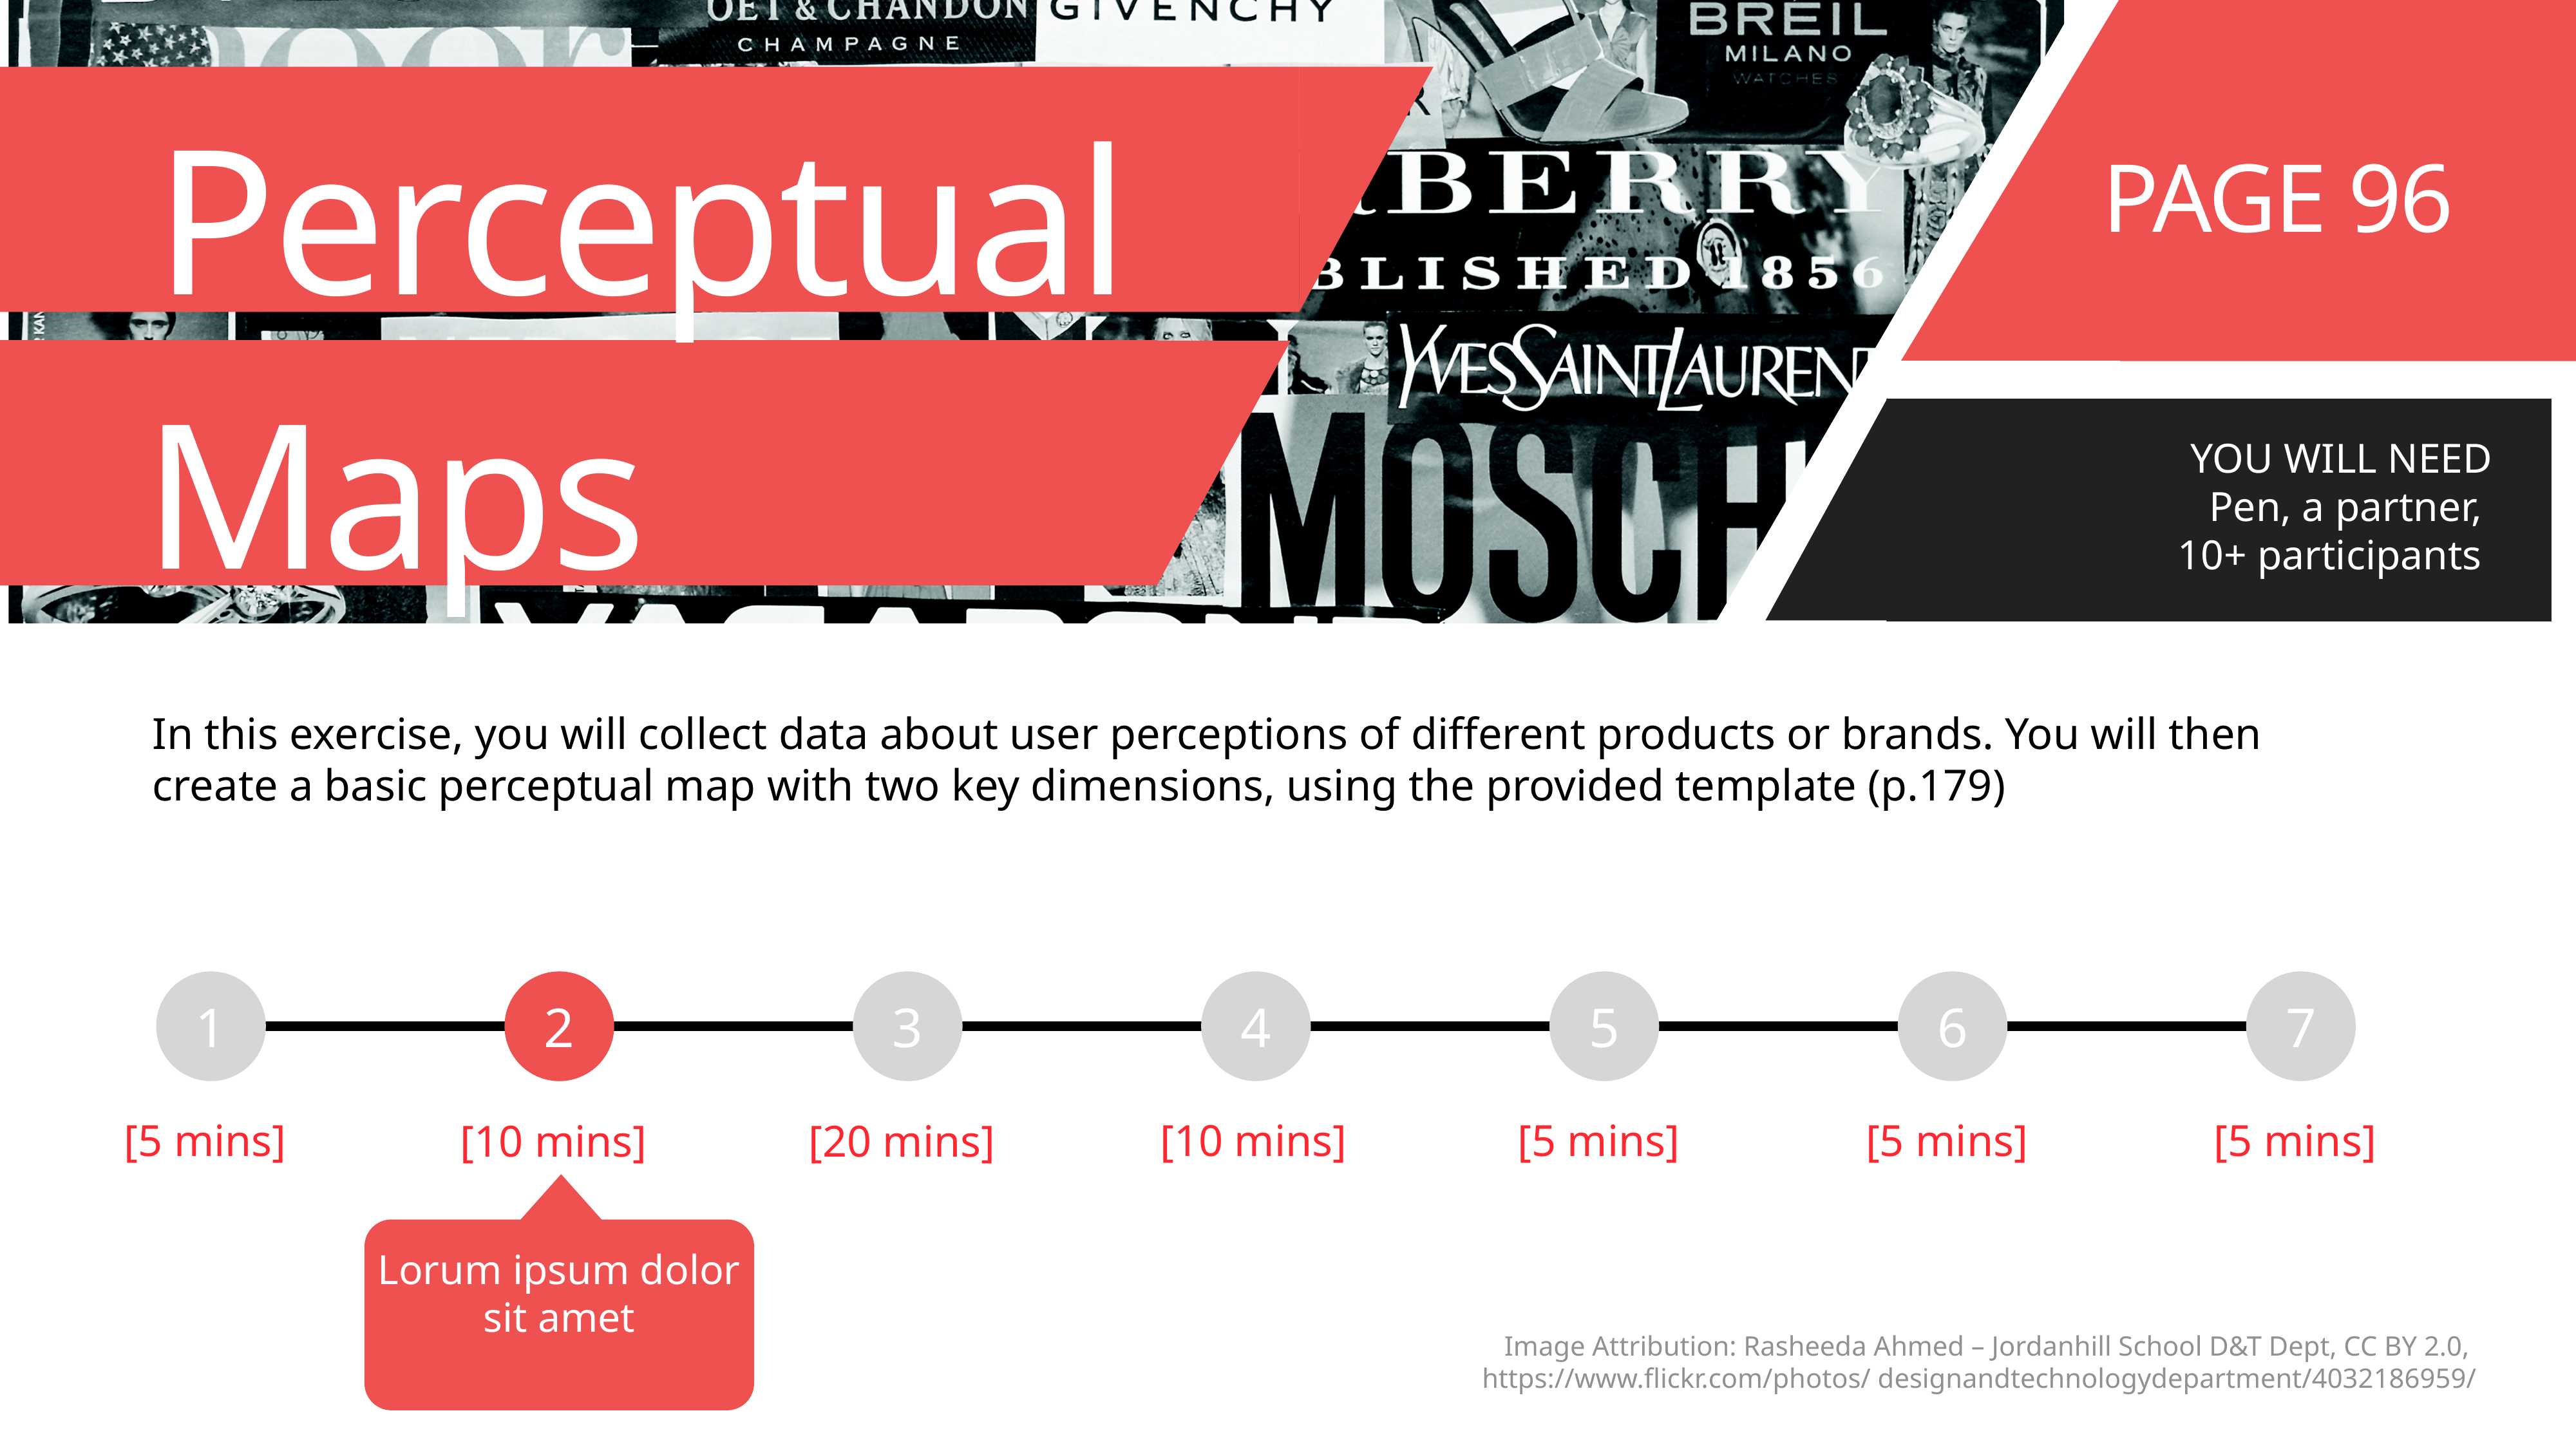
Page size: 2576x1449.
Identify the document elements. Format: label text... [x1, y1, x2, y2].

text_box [0, 0, 2576, 1401]
text_box Lorum ipsum dolor sit amet [371, 1401, 748, 1410]
